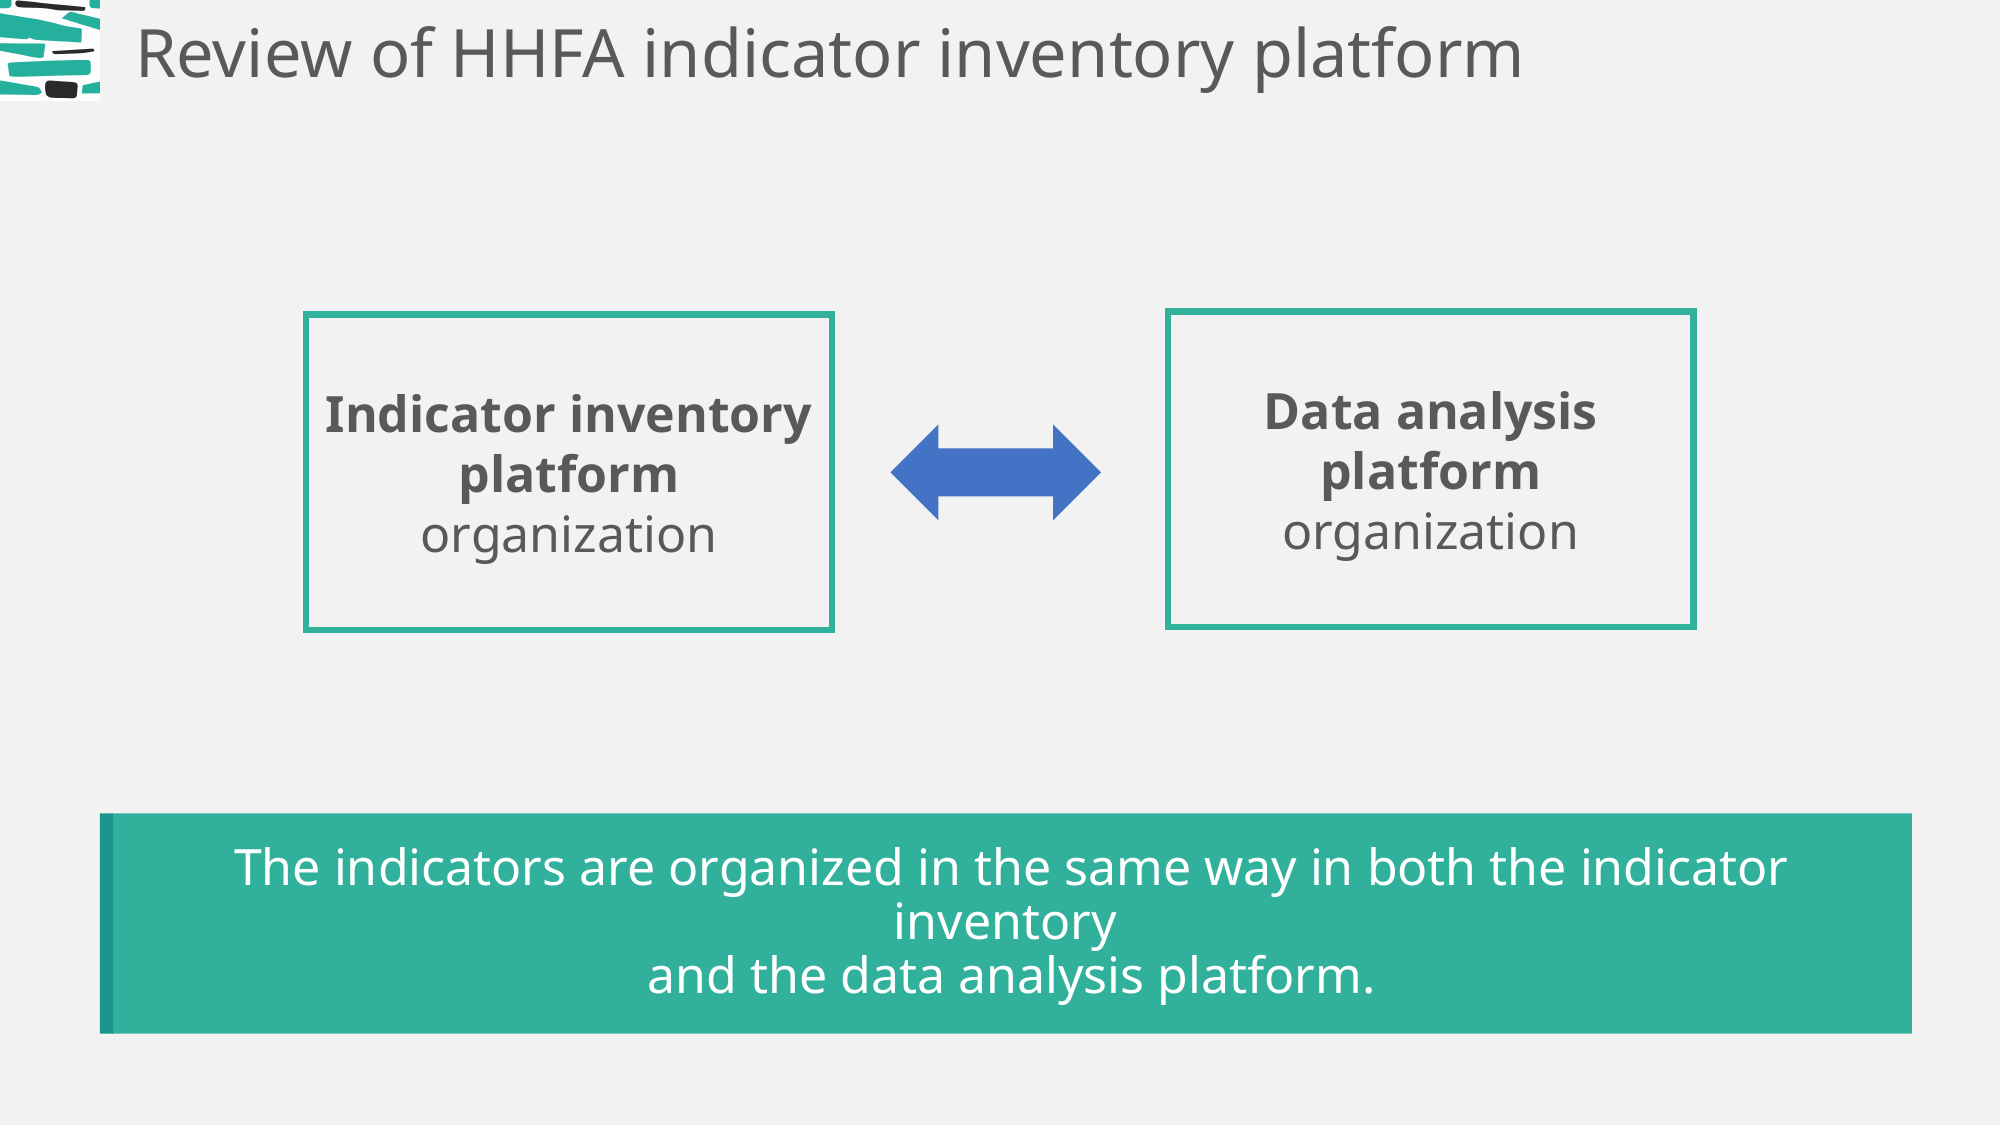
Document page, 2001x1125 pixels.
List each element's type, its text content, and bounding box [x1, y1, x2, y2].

text_box [888, 421, 1103, 523]
text_box Data analysis platform organization [1167, 310, 1695, 628]
text_box The indicators are organized in the same way in both the indicator inventory and the data analysis platform. [114, 813, 1912, 1034]
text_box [0, 0, 1977, 101]
text_box Indicator inventory platform organization [305, 313, 833, 631]
text_box [99, 812, 114, 1035]
